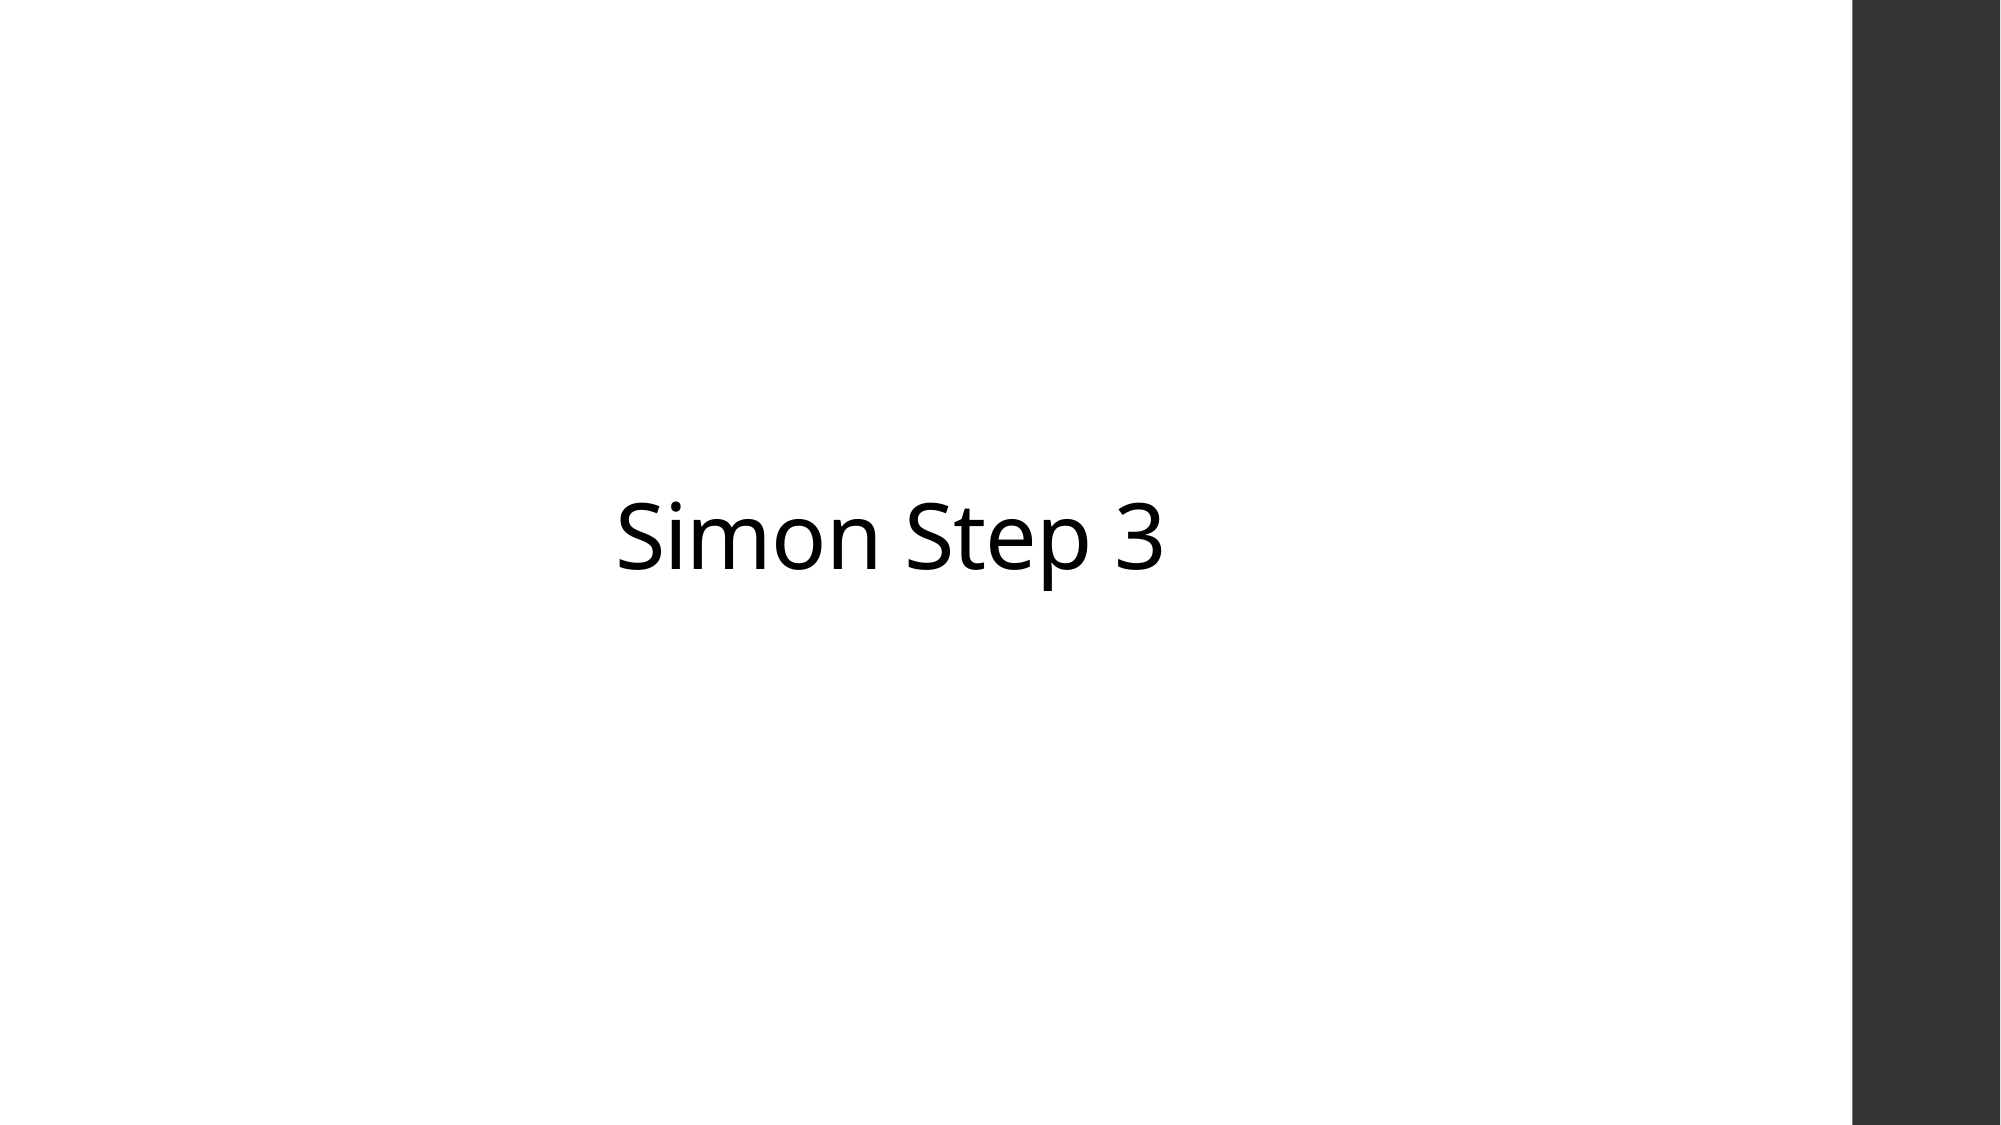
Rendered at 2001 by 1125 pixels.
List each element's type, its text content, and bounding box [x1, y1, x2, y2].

title Simon Step 3 [96, 379, 1687, 597]
